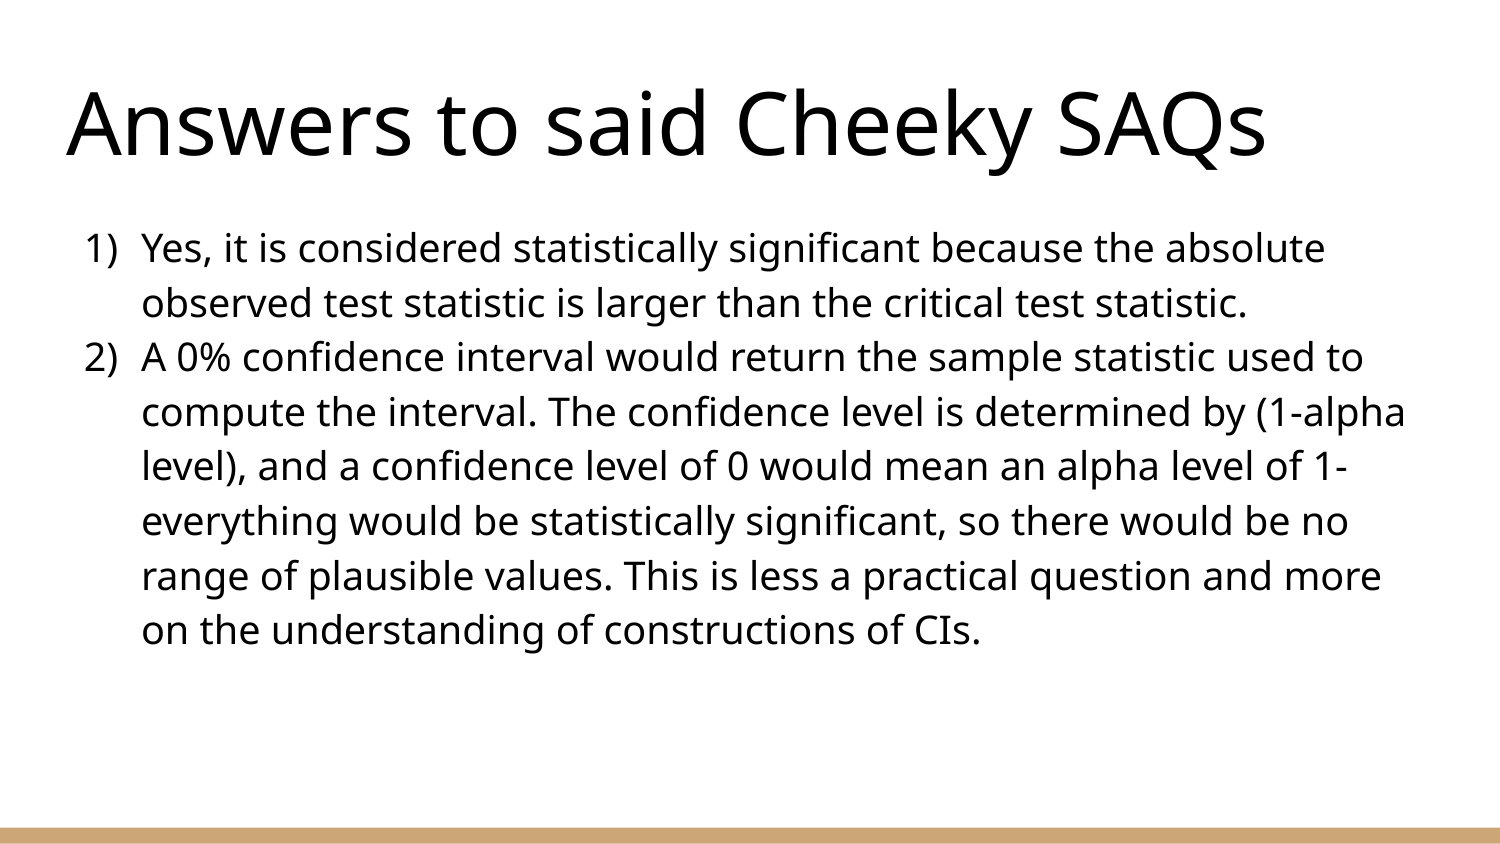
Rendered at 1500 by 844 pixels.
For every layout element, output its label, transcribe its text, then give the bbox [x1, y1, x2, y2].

list Yes, it is considered statistically significant because the absolute observed test statistic is larger than the critical test statistic. A 0% confidence interval would return the sample statistic used to compute the interval. The confidence level is determined by (1-alpha level), and a confidence level of 0 would mean an alpha level of 1- everything would be statistically significant, so there would be no range of plausible values. This is less a practical question and more on the understanding of constructions of CIs. [51, 200, 1449, 752]
title Answers to said Cheeky SAQs [51, 51, 1449, 189]
